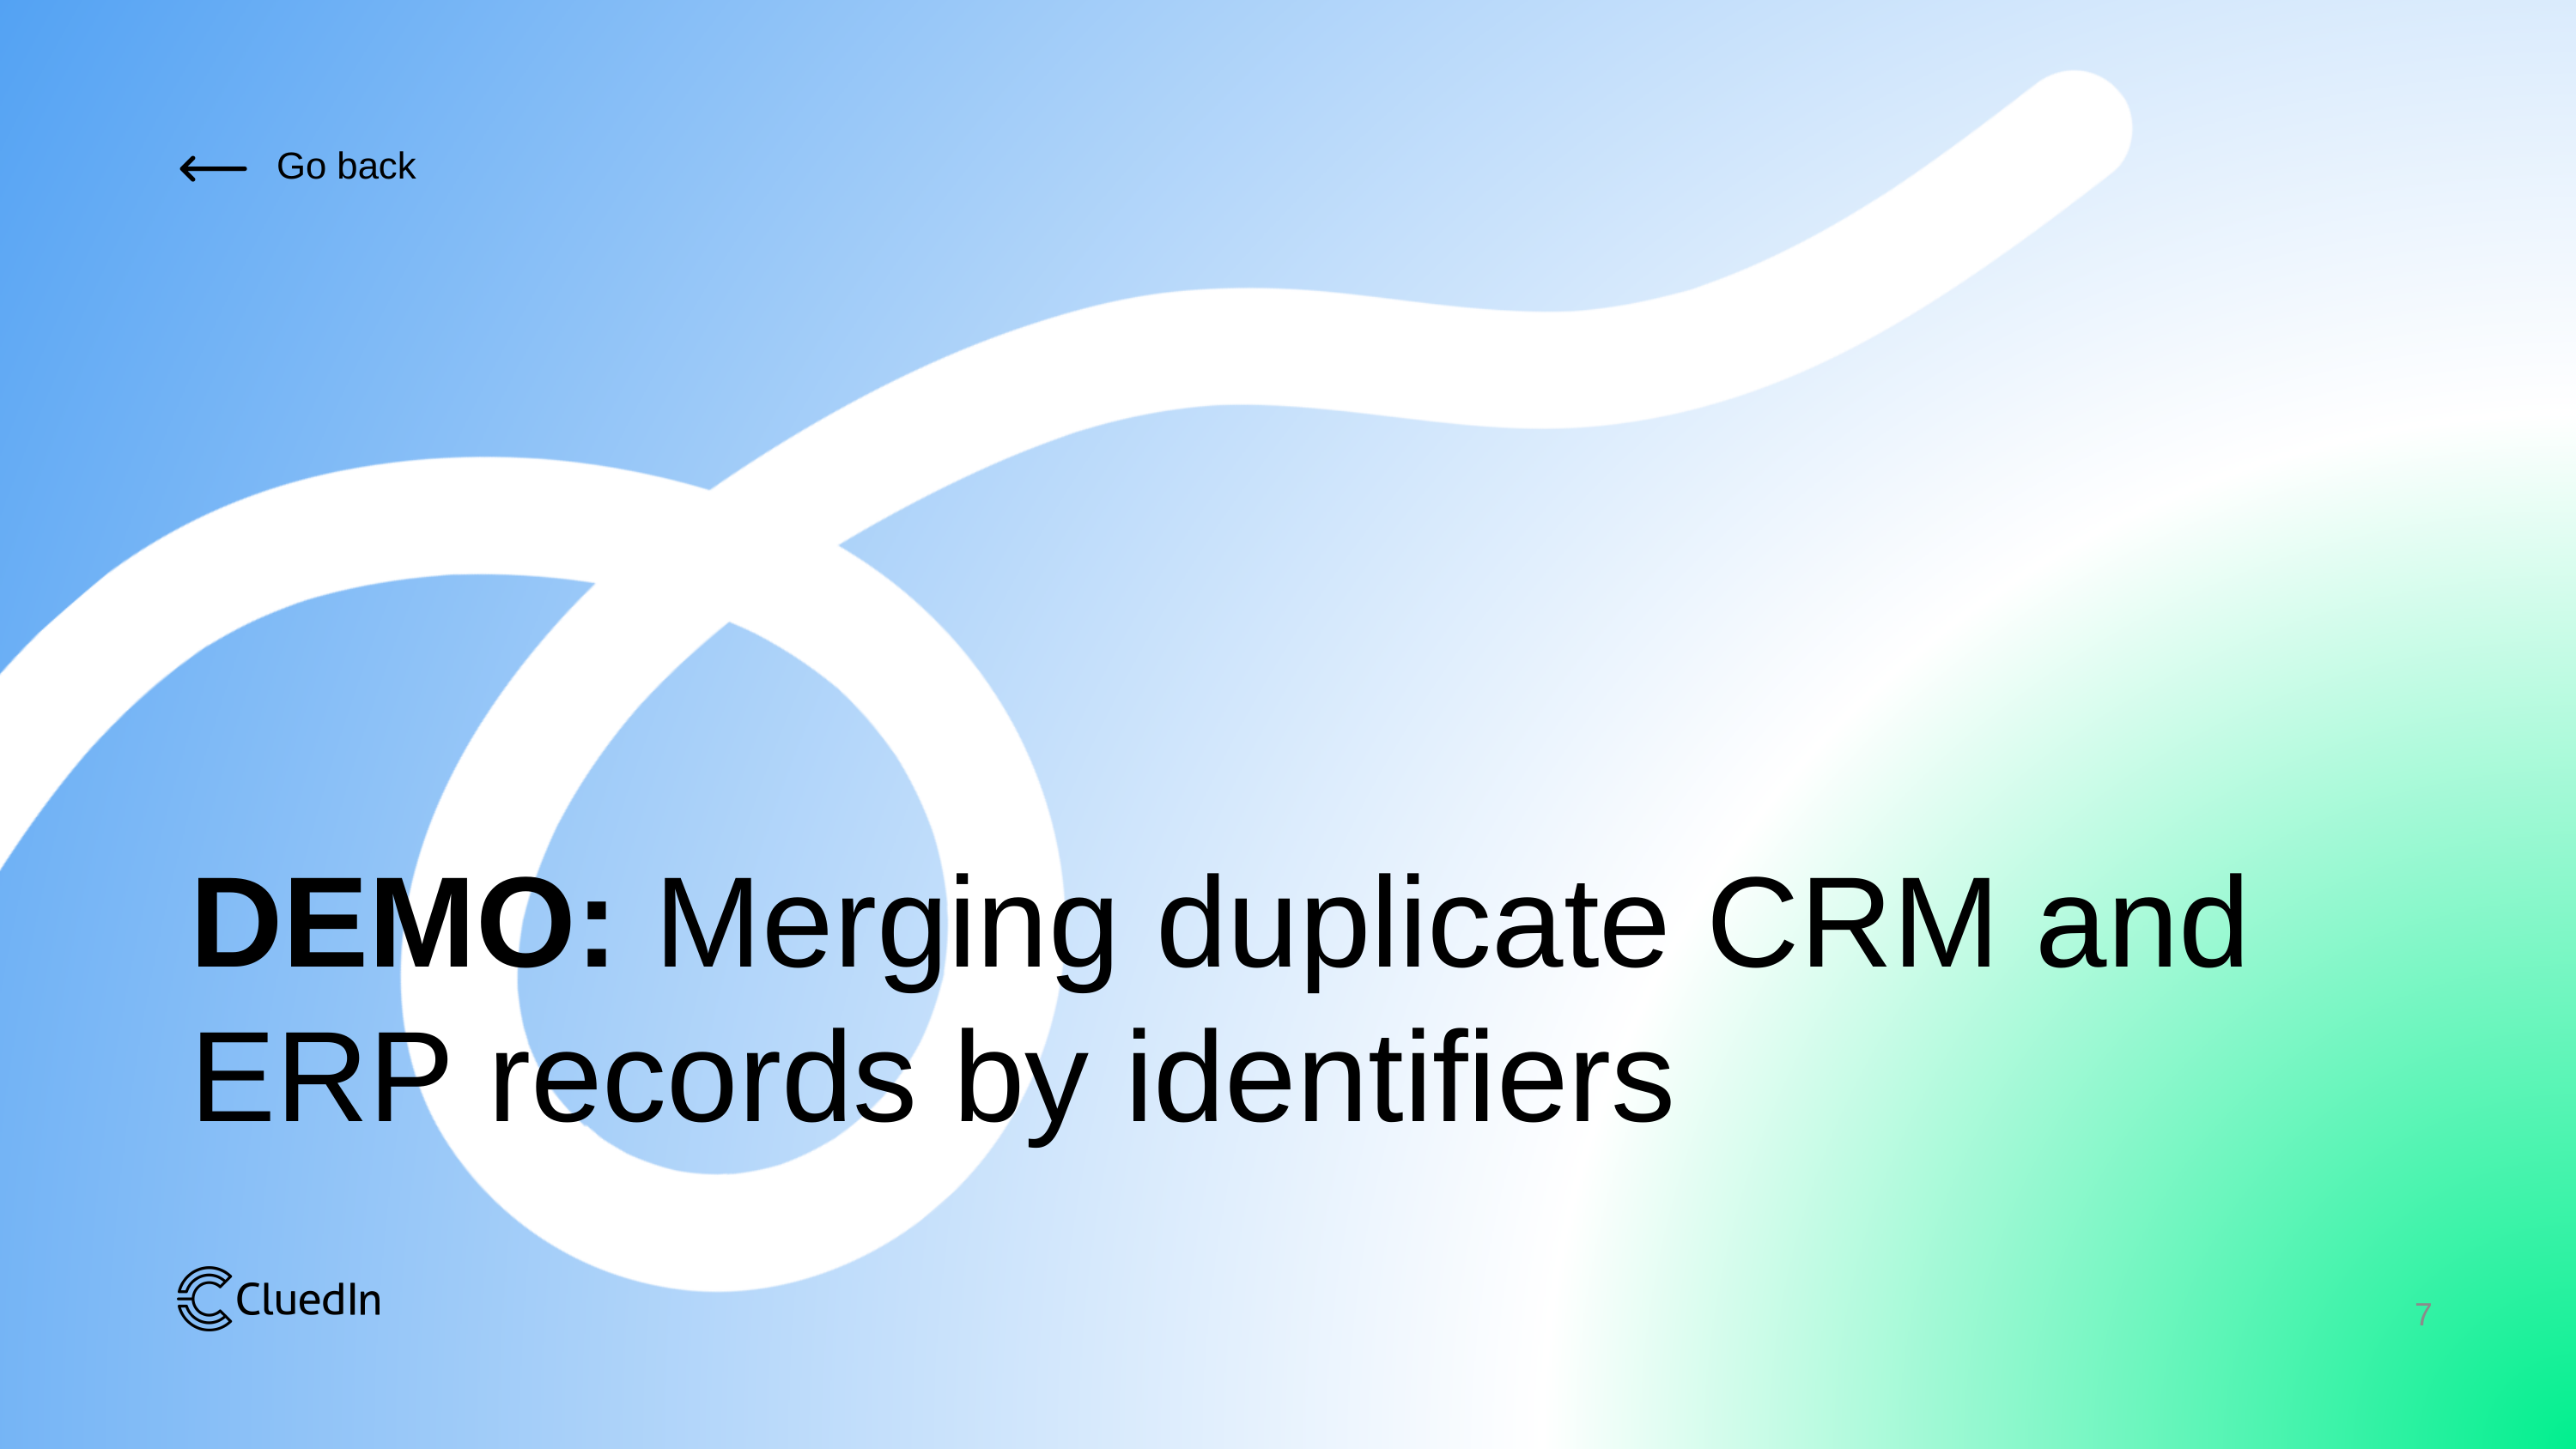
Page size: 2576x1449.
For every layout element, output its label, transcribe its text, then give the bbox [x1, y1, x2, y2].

picture [0, 0, 2576, 1449]
slide_number 7 [1865, 1274, 2445, 1352]
list DEMO: Merging duplicate CRM and ERP records by identifiers [177, 811, 2331, 1173]
